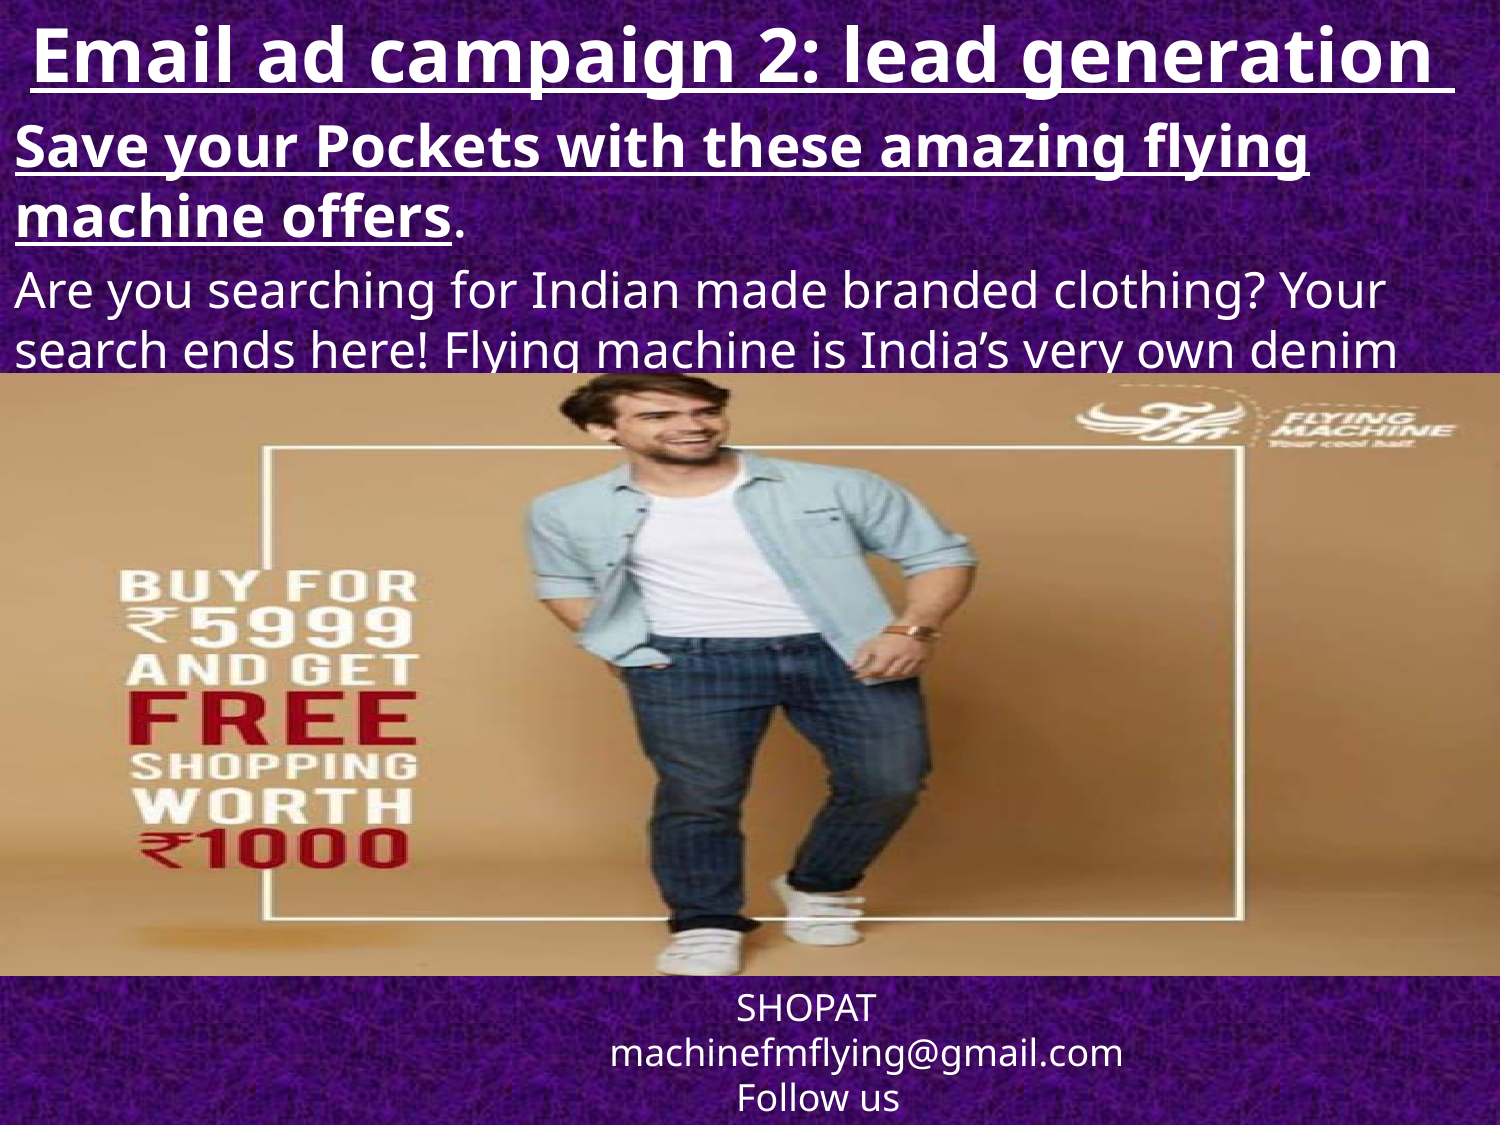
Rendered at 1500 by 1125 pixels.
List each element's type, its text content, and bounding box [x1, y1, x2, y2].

text_box SHOPAT machinefmflying@gmail.com Follow us [0, 977, 1500, 1125]
picture [0, 373, 1500, 976]
list Email ad campaign 2: lead generation Save your Pockets with these amazing flying machine offers. Are you searching for Indian made branded clothing? Your search ends here! Flying machine is India’s very own denim brand, offering a wide range of men’s and women’s apparel at extremely low prices. Buy any clothes for Rs. 5999 and get free shopping worth Rs. 1000 [0, 0, 1500, 373]
